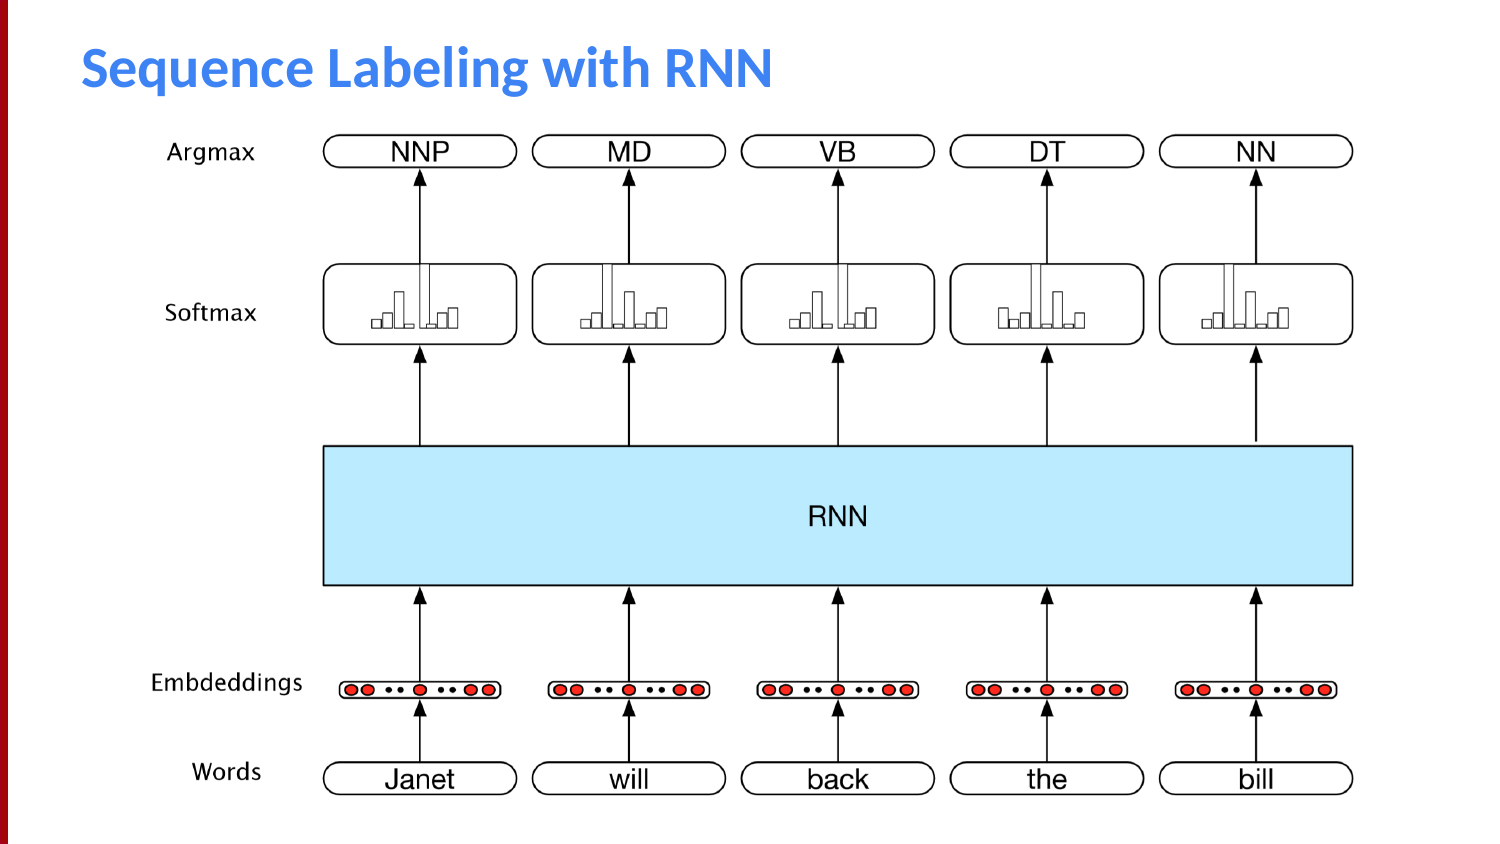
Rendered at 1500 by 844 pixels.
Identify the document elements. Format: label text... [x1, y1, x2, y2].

picture [124, 121, 1370, 810]
title Sequence Labeling with RNN [66, 0, 1454, 107]
